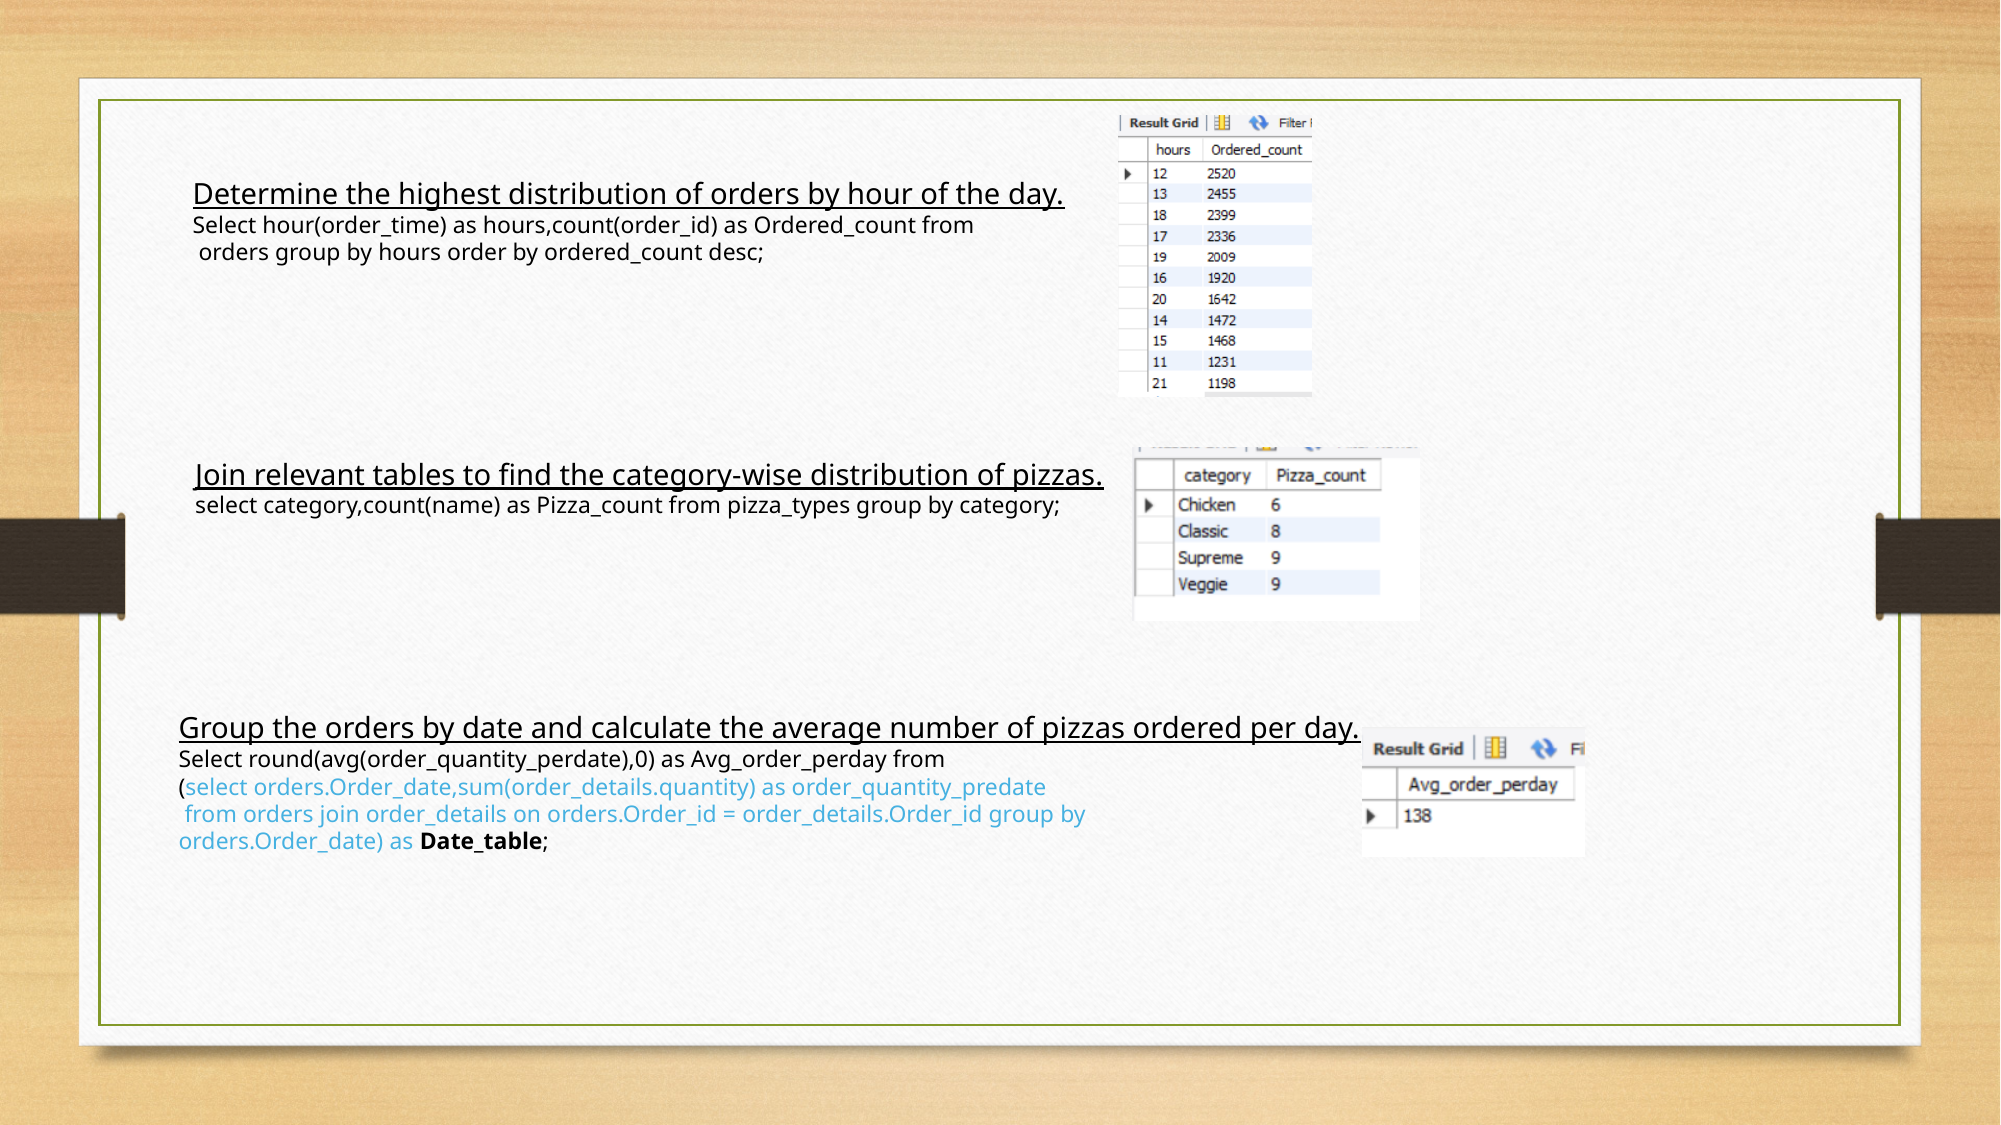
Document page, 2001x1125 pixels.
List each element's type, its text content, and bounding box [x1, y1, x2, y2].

text_box Determine the highest distribution of orders by hour of the day. Select hour(order_time) as hours,count(order_id) as Ordered_count from orders group by hours order by ordered_count desc; [177, 167, 1080, 318]
picture [0, 0, 2001, 1125]
text_box Join relevant tables to find the category-wise distribution of pizzas. select category,count(name) as Pizza_count from pizza_types group by category; [180, 448, 1119, 571]
text_box Group the orders by date and calculate the average number of pizzas ordered per day. Select round(avg(order_quantity_perdate),0) as Avg_order_perday from (select orders.Order_date,sum(order_details.quantity) as order_quantity_predate from orders join order_details on orders.Order_id = order_details.Order_id group by orders.Order_date) as Date_table; [163, 702, 1376, 907]
text_box [218, 925, 2000, 1001]
